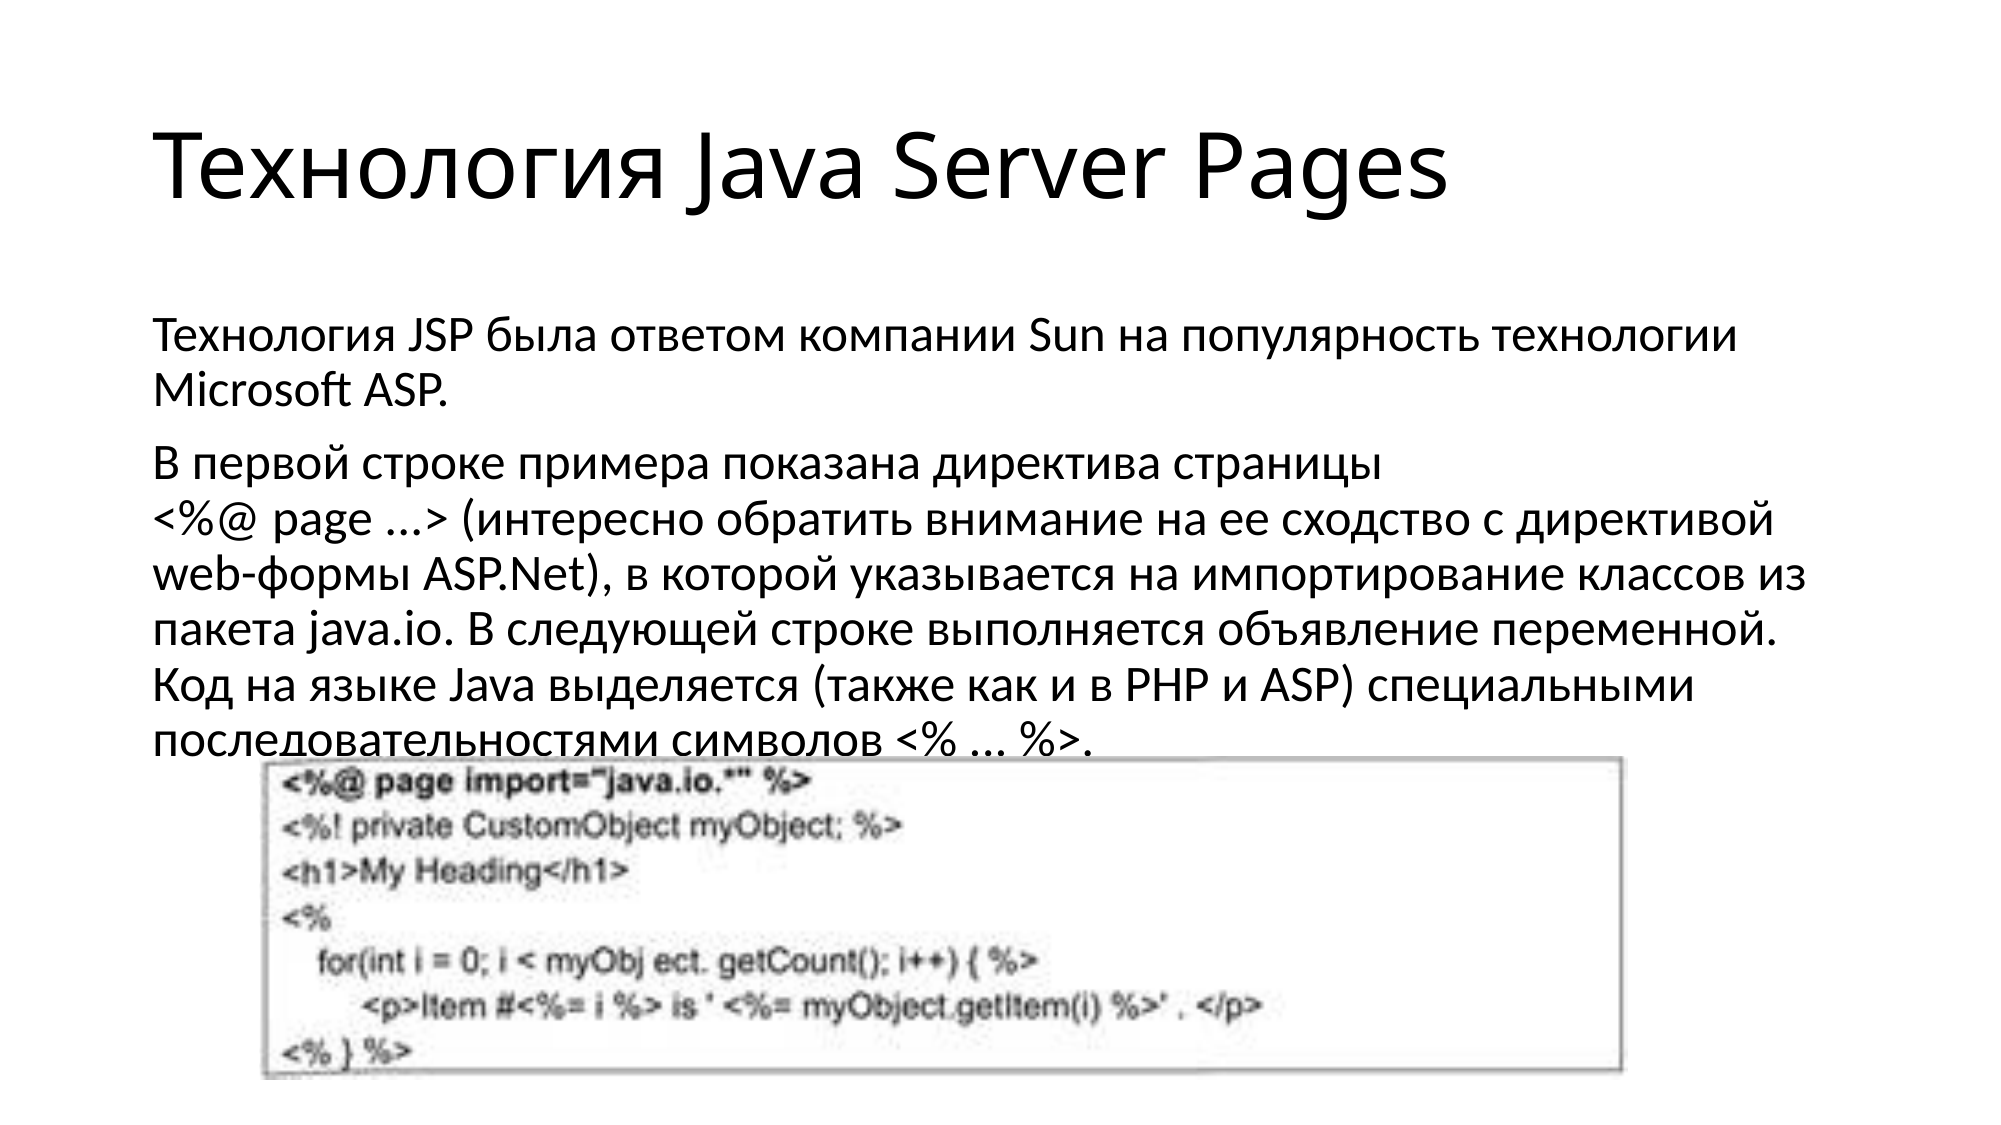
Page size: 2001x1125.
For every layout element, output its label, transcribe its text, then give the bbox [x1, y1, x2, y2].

list Технология JSP была ответом компании Sun на популярность технологии Microsoft ASP. В первой строке примера показана директива страницы <%@ pagе ...> (интересно обратить внимание на ее сходство с директивой web-формы ASP.Net), в которой указывается на импортирование классов из пакета java.io. В следующей строке выполняется объявление переменной. Код на языке Java выделяется (также как и в РНР и ASP) специальными последовательностями символов <% ... %>. [137, 299, 1863, 779]
title Технология Java Server Pages [137, 59, 1863, 278]
picture [259, 756, 1628, 1080]
